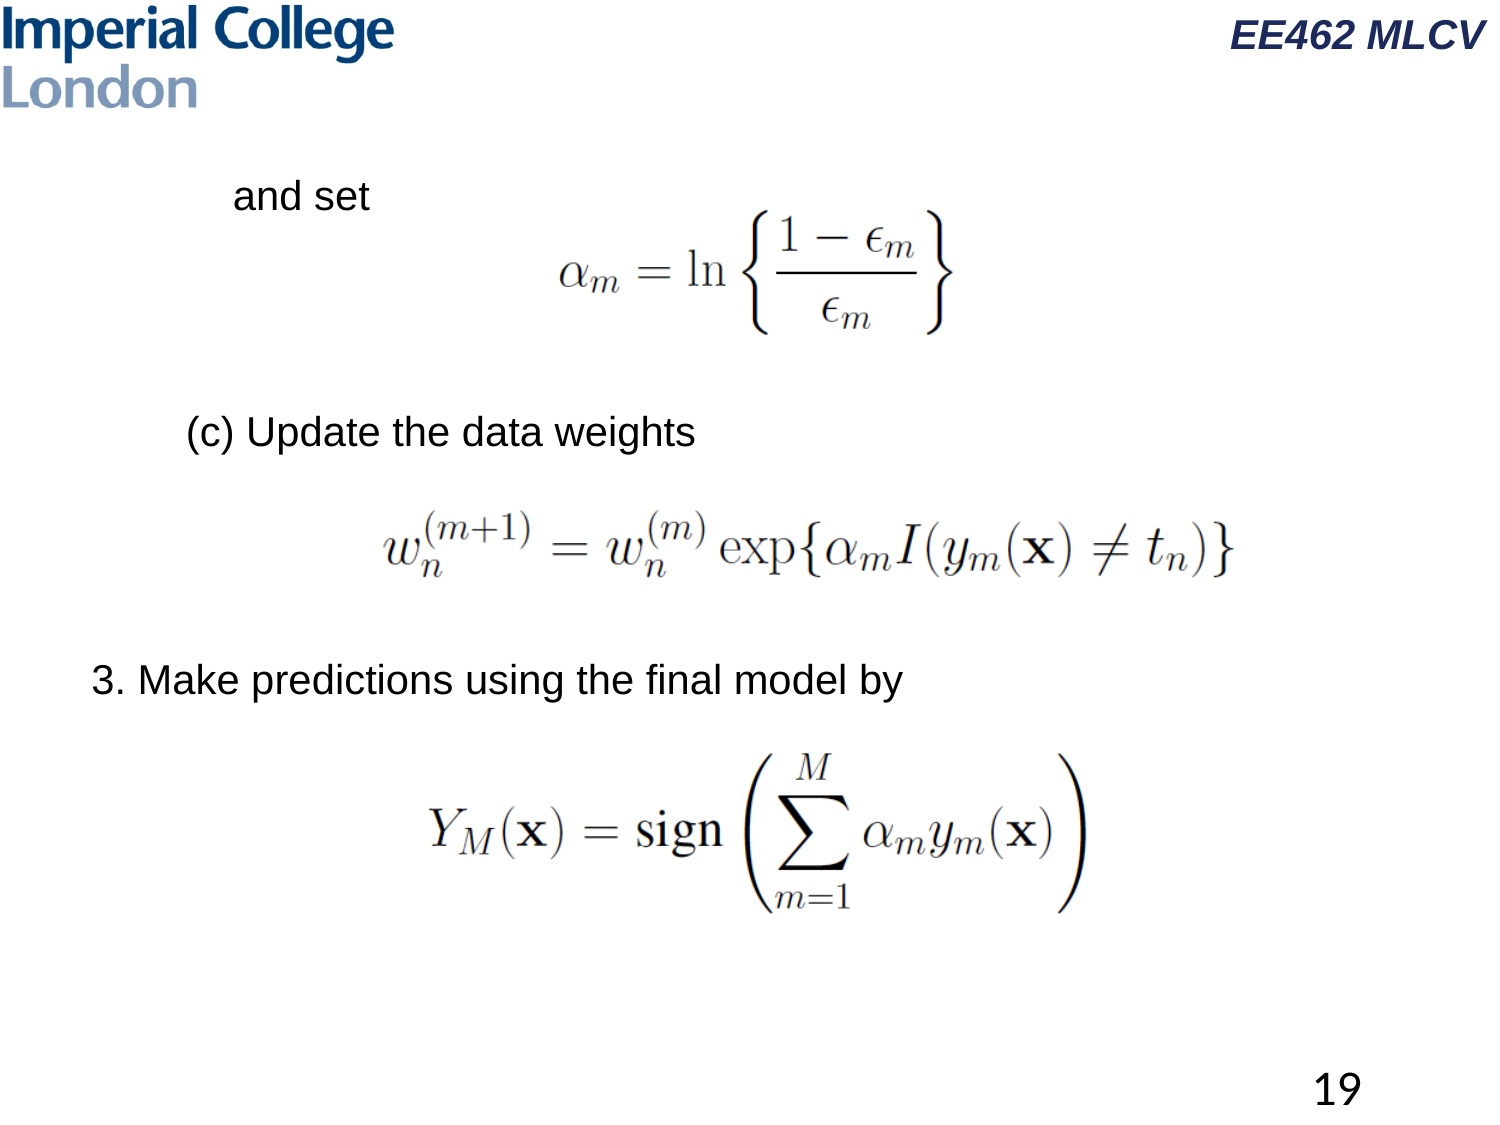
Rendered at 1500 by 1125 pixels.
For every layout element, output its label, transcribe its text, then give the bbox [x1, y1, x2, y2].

picture [123, 479, 1245, 605]
text_box and set [218, 160, 514, 226]
slide_number 19 [1235, 1042, 1377, 1121]
picture [537, 168, 983, 364]
text_box (c) Update the data weights [171, 397, 1093, 462]
text_box 3. Make predictions using the final model by [76, 645, 1211, 710]
picture [0, 0, 397, 113]
picture [360, 733, 1121, 929]
